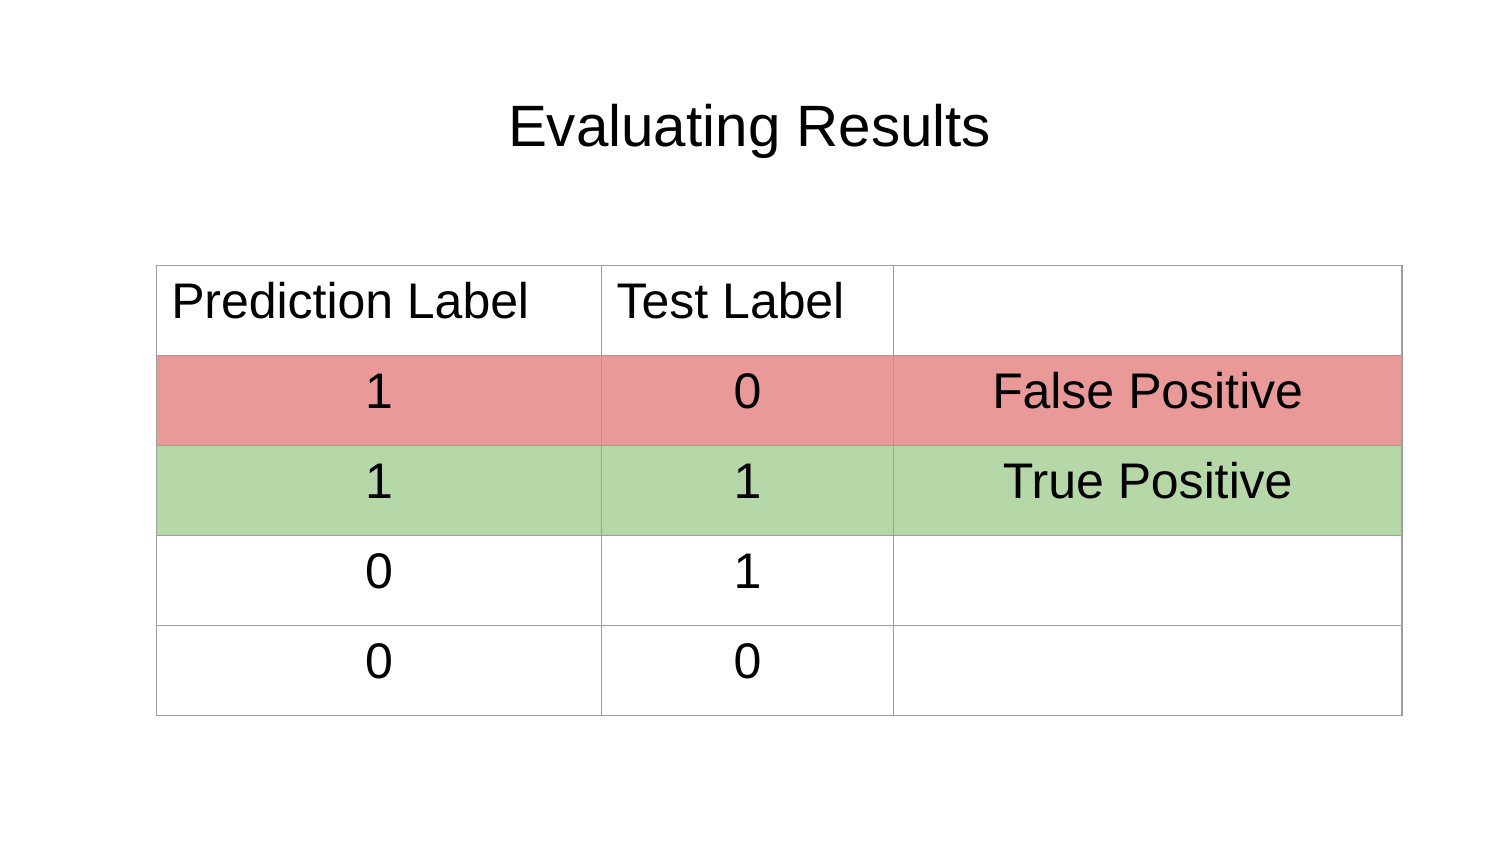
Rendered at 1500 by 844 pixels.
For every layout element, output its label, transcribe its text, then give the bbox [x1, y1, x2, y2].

table_cell 1 [157, 446, 601, 535]
table_cell 0 [157, 626, 601, 715]
table_header Test Label [602, 266, 893, 355]
text_box Evaluating Results [51, 72, 1449, 167]
table_cell 1 [602, 446, 893, 535]
table_header Prediction Label [157, 266, 601, 355]
table_cell 1 [157, 356, 601, 445]
table_cell 0 [602, 626, 893, 715]
table_header [894, 266, 1401, 355]
table_cell False Positive [894, 356, 1401, 445]
table_cell 0 [157, 536, 601, 625]
table_cell True Positive [894, 446, 1401, 535]
table_cell [894, 536, 1401, 625]
table_cell [894, 626, 1401, 715]
table_cell 1 [602, 536, 893, 625]
table_cell 0 [602, 356, 893, 445]
